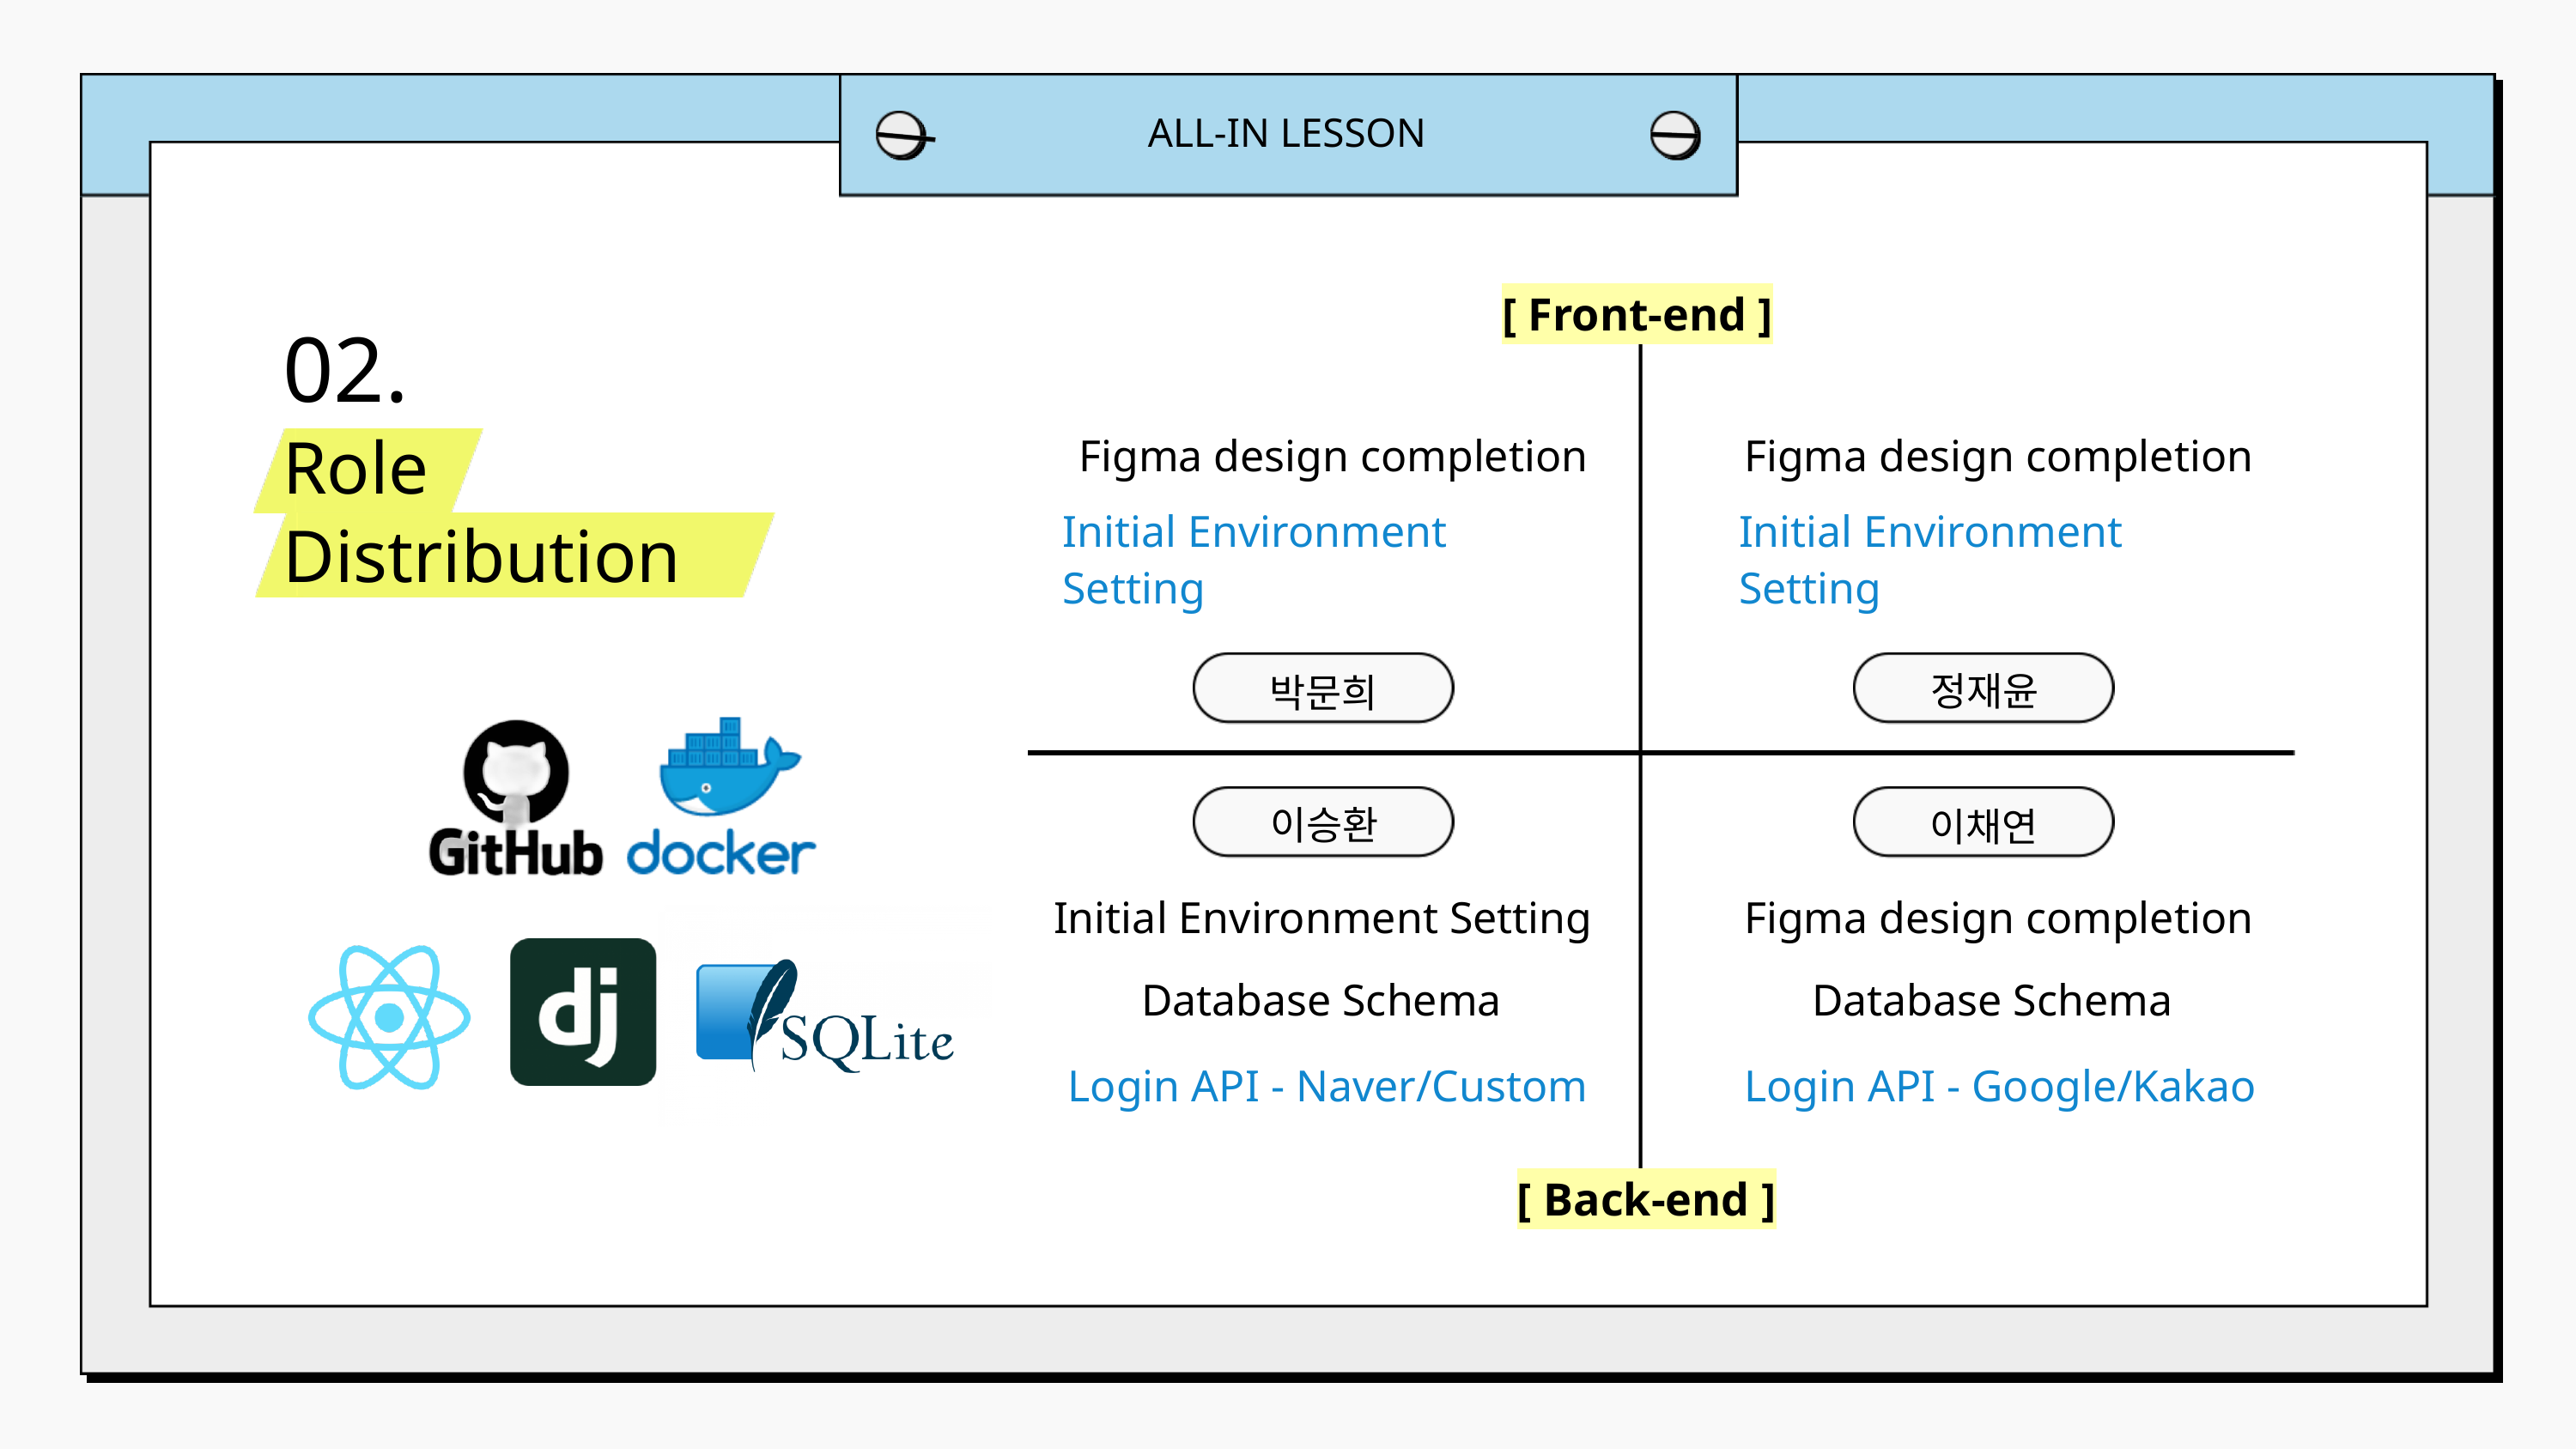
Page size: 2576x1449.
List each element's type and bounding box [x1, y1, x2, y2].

picture [80, 73, 2496, 1376]
